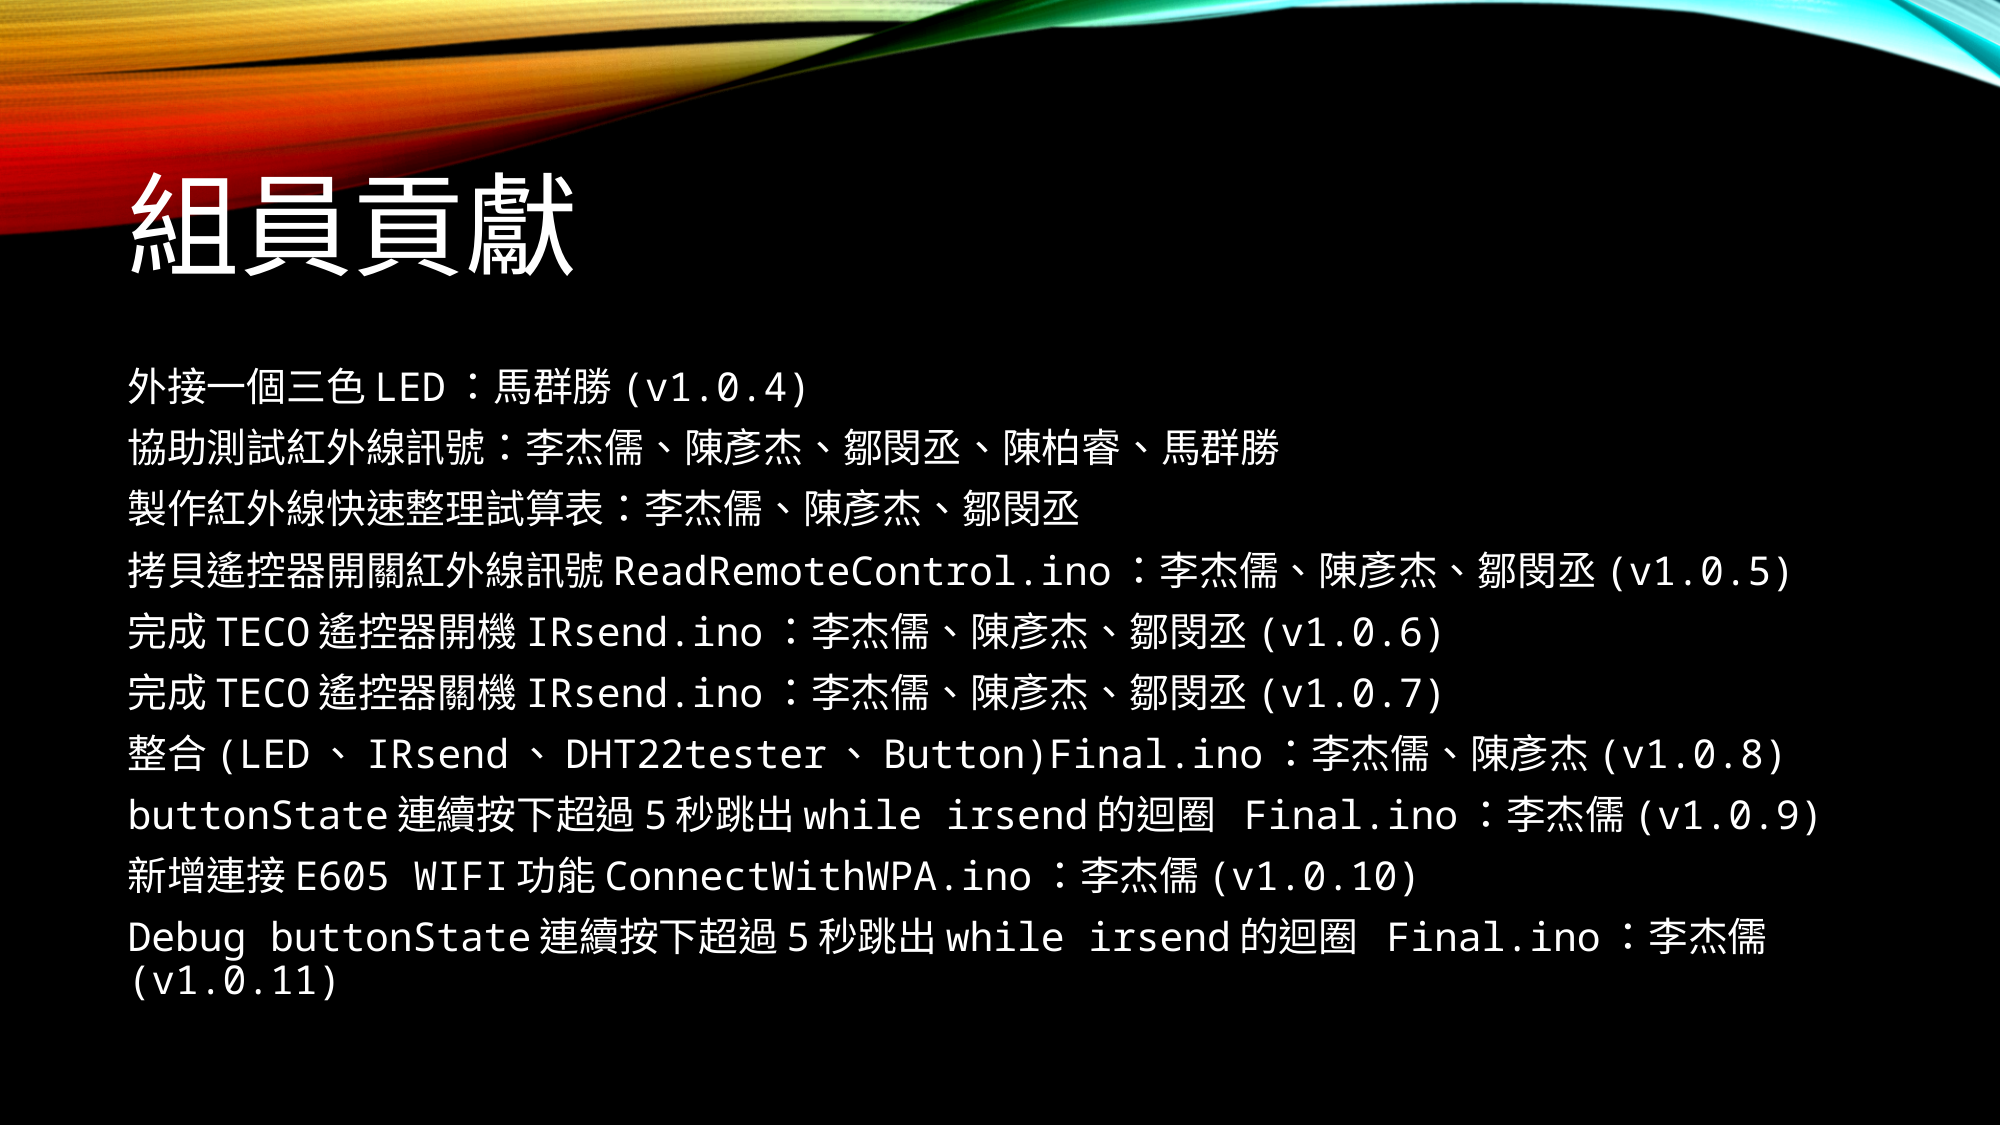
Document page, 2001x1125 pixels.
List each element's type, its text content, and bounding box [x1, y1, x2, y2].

picture [0, 0, 2000, 237]
title 組員貢獻 [112, 125, 1888, 338]
list 外接一個三色LED：馬群勝(v1.0.4) 協助測試紅外線訊號：李杰儒、陳彥杰、鄒閔丞、陳柏睿、馬群勝 製作紅外線快速整理試算表：李杰儒、陳彥杰、鄒閔丞 拷貝遙控器開關紅外線訊號ReadRemoteControl.ino：李杰儒、陳彥杰、鄒閔丞(v1.0.5) 完成TECO遙控器開機IRsend.ino：李杰儒、陳彥杰、鄒閔丞(v1.0.6) 完成TECO遙控器關機IRsend.ino：李杰儒、陳彥杰、鄒閔丞(v1.0.7) 整合(LED、IRsend、DHT22tester、Button)Final.ino：李杰儒、陳彥杰(v1.0.8) buttonState連續按下超過5秒跳出while irsend的迴圈 Final.ino：李杰儒(v1.0.9) 新增連接E605 WIFI功能ConnectWithWPA.ino：李杰儒(v1.0.10) Debug buttonState連續按下超過5秒跳出while irsend的迴圈 Final.ino：李杰儒(v1.0.11) [112, 360, 1888, 1021]
